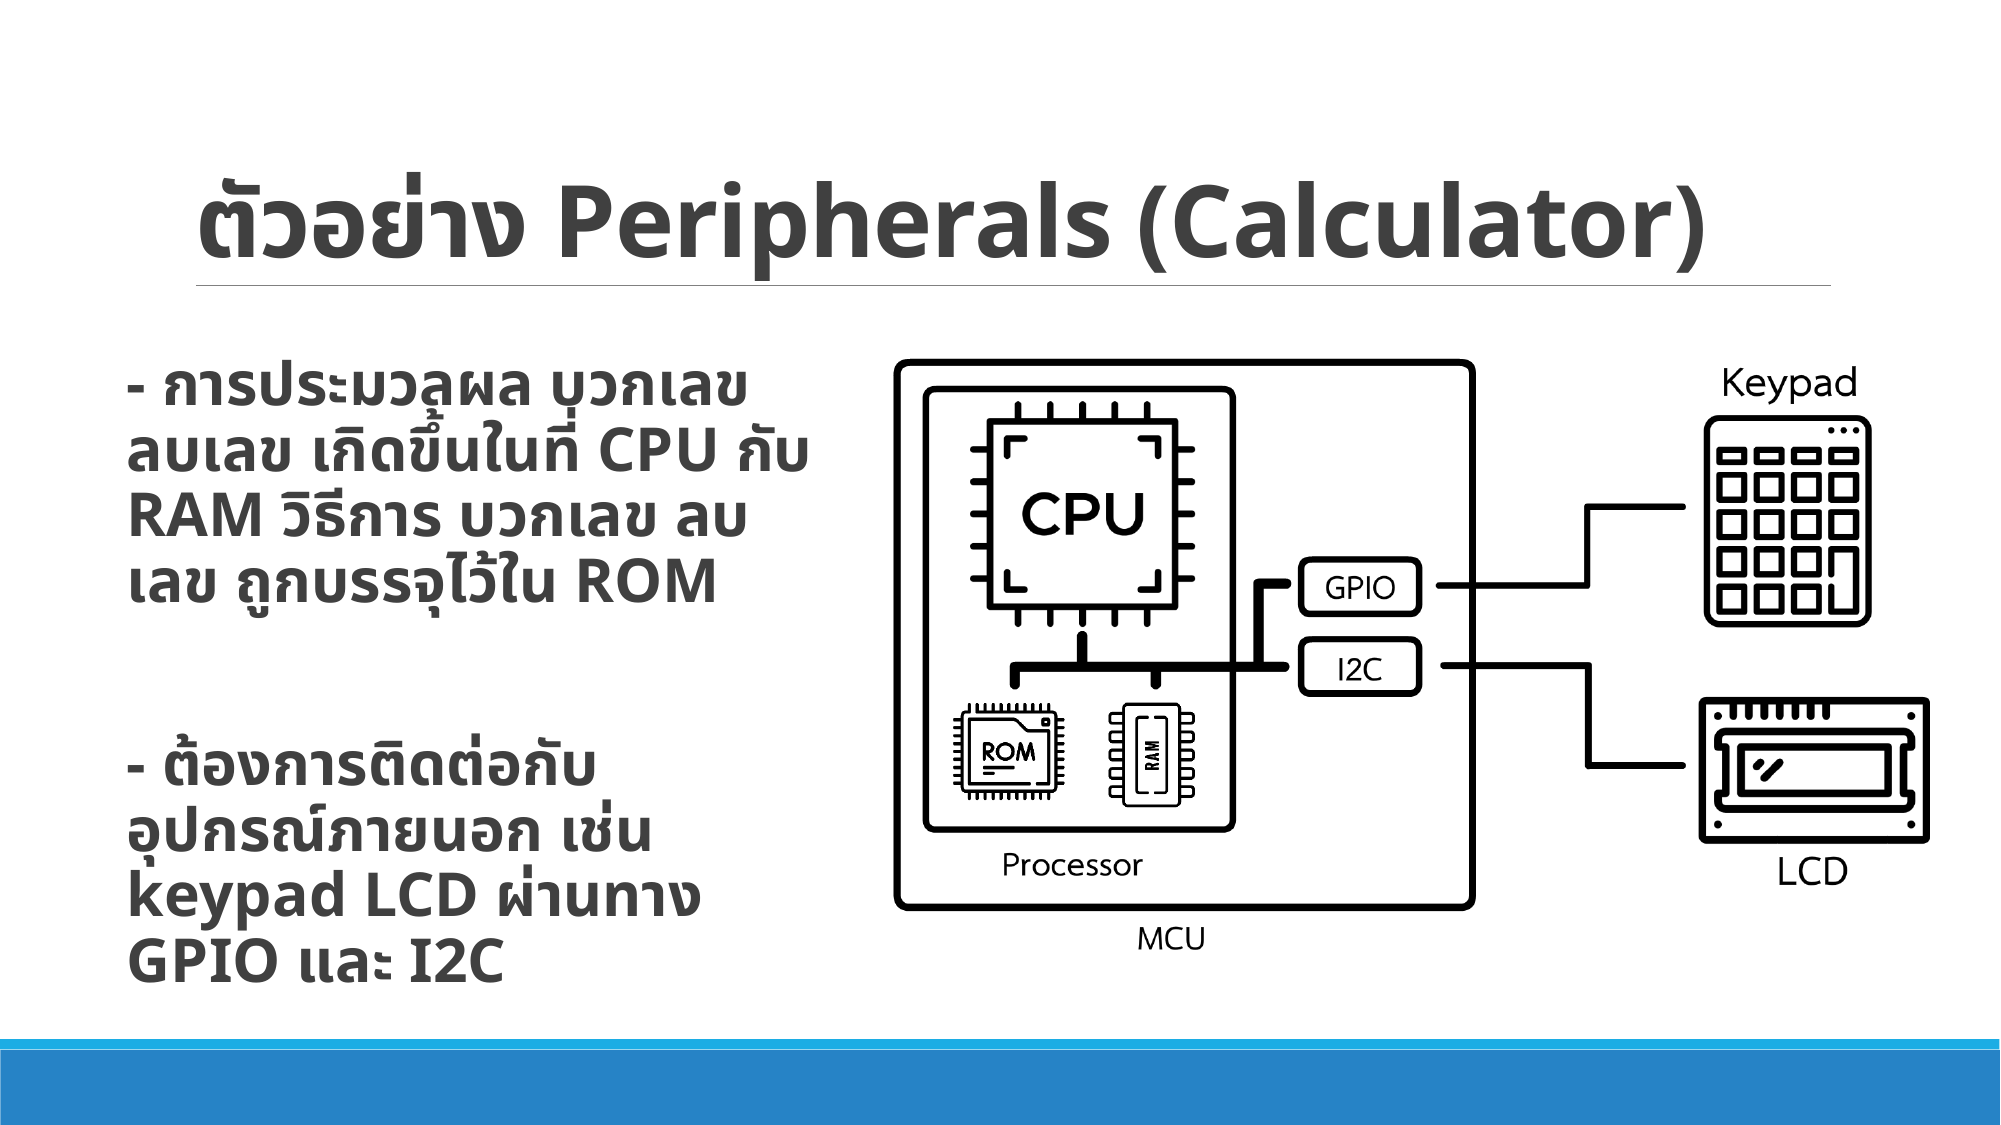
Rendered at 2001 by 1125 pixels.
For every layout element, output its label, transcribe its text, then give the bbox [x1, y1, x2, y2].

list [893, 345, 1931, 971]
title ตัวอย่าง Peripherals (Calculator) [180, 47, 1830, 285]
text_box - การประมวลผล บวกเลข ลบเลข เกิดขึ้นในที่ CPU กับ RAM วิธีการ บวกเลข ลบเลข ถูกบรรจุไว้ใน ROM - ต้องการติดต่อกับ อุปกรณ์ภายนอก เช่น keypad LCD ผ่านทาง GPIO และ I2C [113, 345, 814, 1006]
